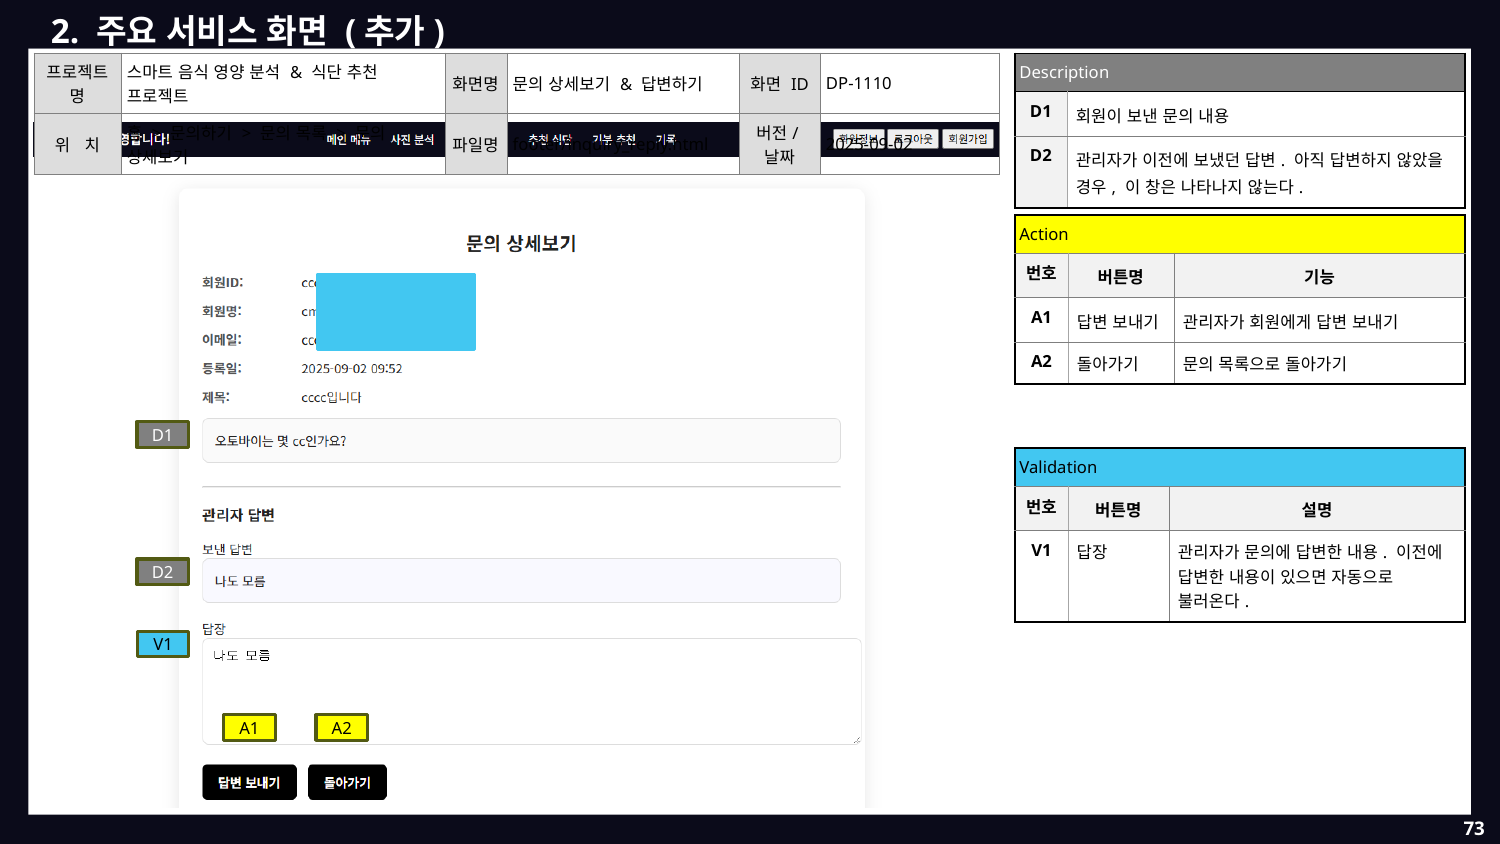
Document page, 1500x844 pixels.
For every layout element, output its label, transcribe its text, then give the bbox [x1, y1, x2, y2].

table_cell 위 치 [35, 114, 121, 121]
table_cell 2025-09-02 [821, 114, 999, 121]
table_cell D1 [1016, 92, 1067, 136]
table_cell 관리자가 문의에 답변한 내용. 이전에 답변한 내용이 있으면 자동으로 불러온다. [1170, 531, 1464, 621]
table_cell footer/inquiry_reply.html [508, 114, 739, 121]
table_header 스마트 음식 영양 분석 & 식단 추천 프로젝트 [122, 54, 445, 113]
table_cell 답장 [1069, 531, 1169, 621]
table_cell 번호 [1016, 254, 1068, 297]
table_cell V1 [1016, 531, 1068, 621]
picture [33, 121, 1000, 809]
table_header 프로젝트명 [35, 54, 121, 113]
table_cell 답변 보내기 [1069, 298, 1174, 342]
table_cell 홈 > 문의하기 > 문의 목록 > 문의 상세보기 [122, 114, 445, 121]
slide_number 69 [1410, 795, 1500, 844]
table_cell 기능 [1175, 254, 1464, 297]
table_header Action [1016, 216, 1464, 253]
table_header 문의 상세보기 & 답변하기 [508, 54, 739, 113]
table_cell 파일명 [446, 114, 507, 121]
table_cell 관리자가 이전에 보냈던 답변. 아직 답변하지 않았을 경우, 이 창은 나타나지 않는다. [1068, 137, 1464, 207]
table_cell 설명 [1170, 487, 1464, 530]
table_cell 회원이 보낸 문의 내용 [1068, 92, 1464, 136]
table_cell 돌아가기 [1069, 343, 1174, 383]
table_cell A2 [1016, 343, 1068, 383]
table_header 화면 ID [740, 54, 820, 113]
table_cell A1 [1016, 298, 1068, 342]
table_cell 버전/날짜 [740, 114, 820, 121]
table_header Description [1016, 54, 1464, 91]
table_cell 번호 [1016, 487, 1068, 530]
table_cell 문의 목록으로 돌아가기 [1175, 343, 1464, 383]
table_header DP-1110 [821, 54, 999, 113]
table_cell 관리자가 회원에게 답변 보내기 [1175, 298, 1464, 342]
table_header 화면명 [446, 54, 507, 113]
table_cell 버튼명 [1069, 254, 1174, 297]
text_box 2. 주요 서비스 화면 (추가) [24, 0, 1476, 49]
table_cell D2 [1016, 137, 1067, 207]
table_cell 버튼명 [1069, 487, 1169, 530]
table_header Validation [1016, 449, 1464, 486]
